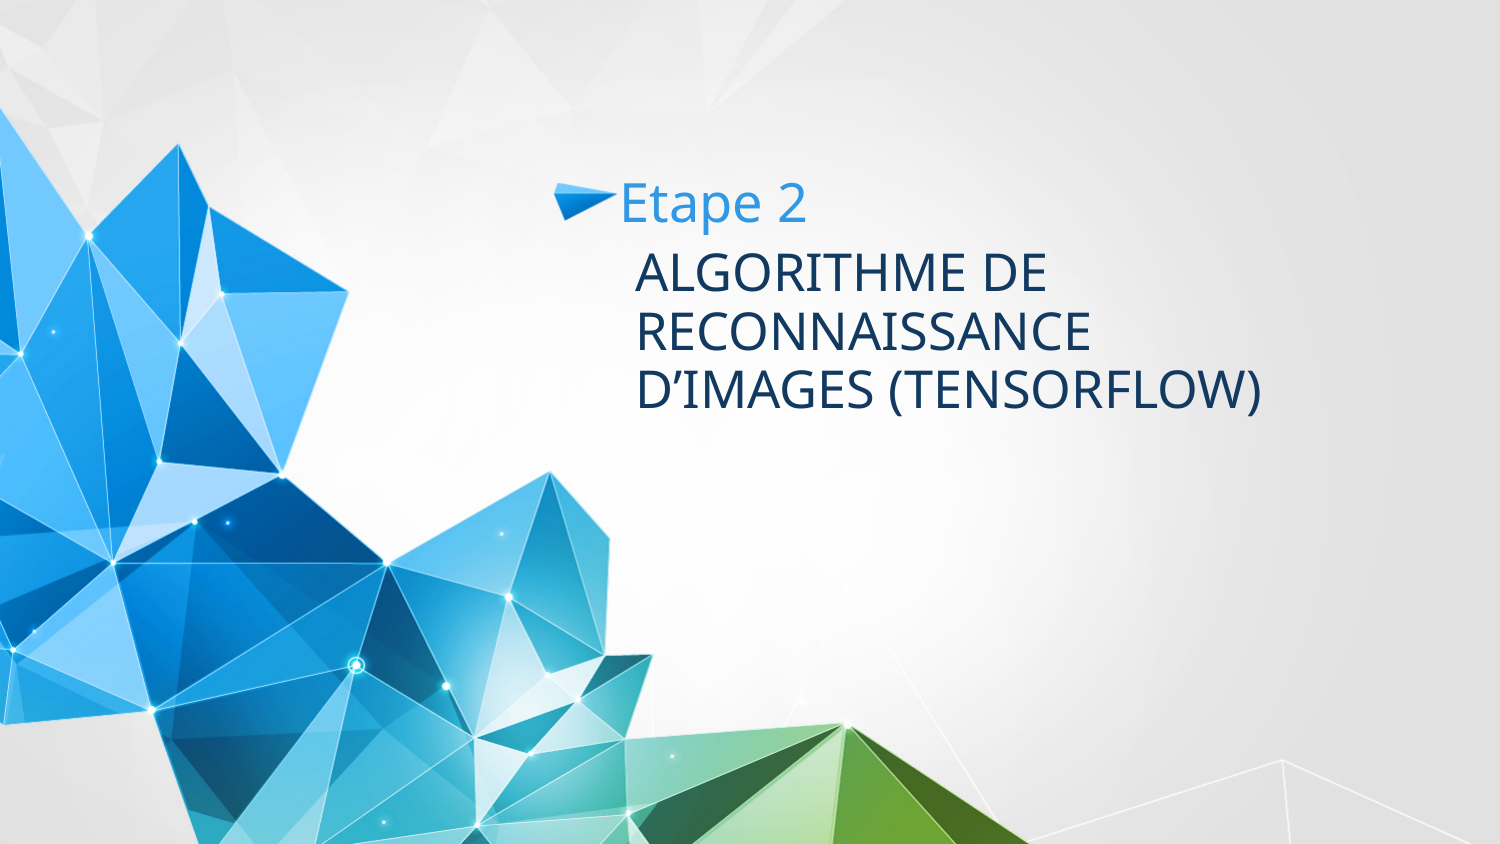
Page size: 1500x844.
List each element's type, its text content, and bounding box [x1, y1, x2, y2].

title Algorithme de reconnaissance d’images (TensorFlow) [620, 244, 1323, 456]
picture [0, 0, 1500, 844]
subtitle Etape 2 [550, 168, 1074, 235]
